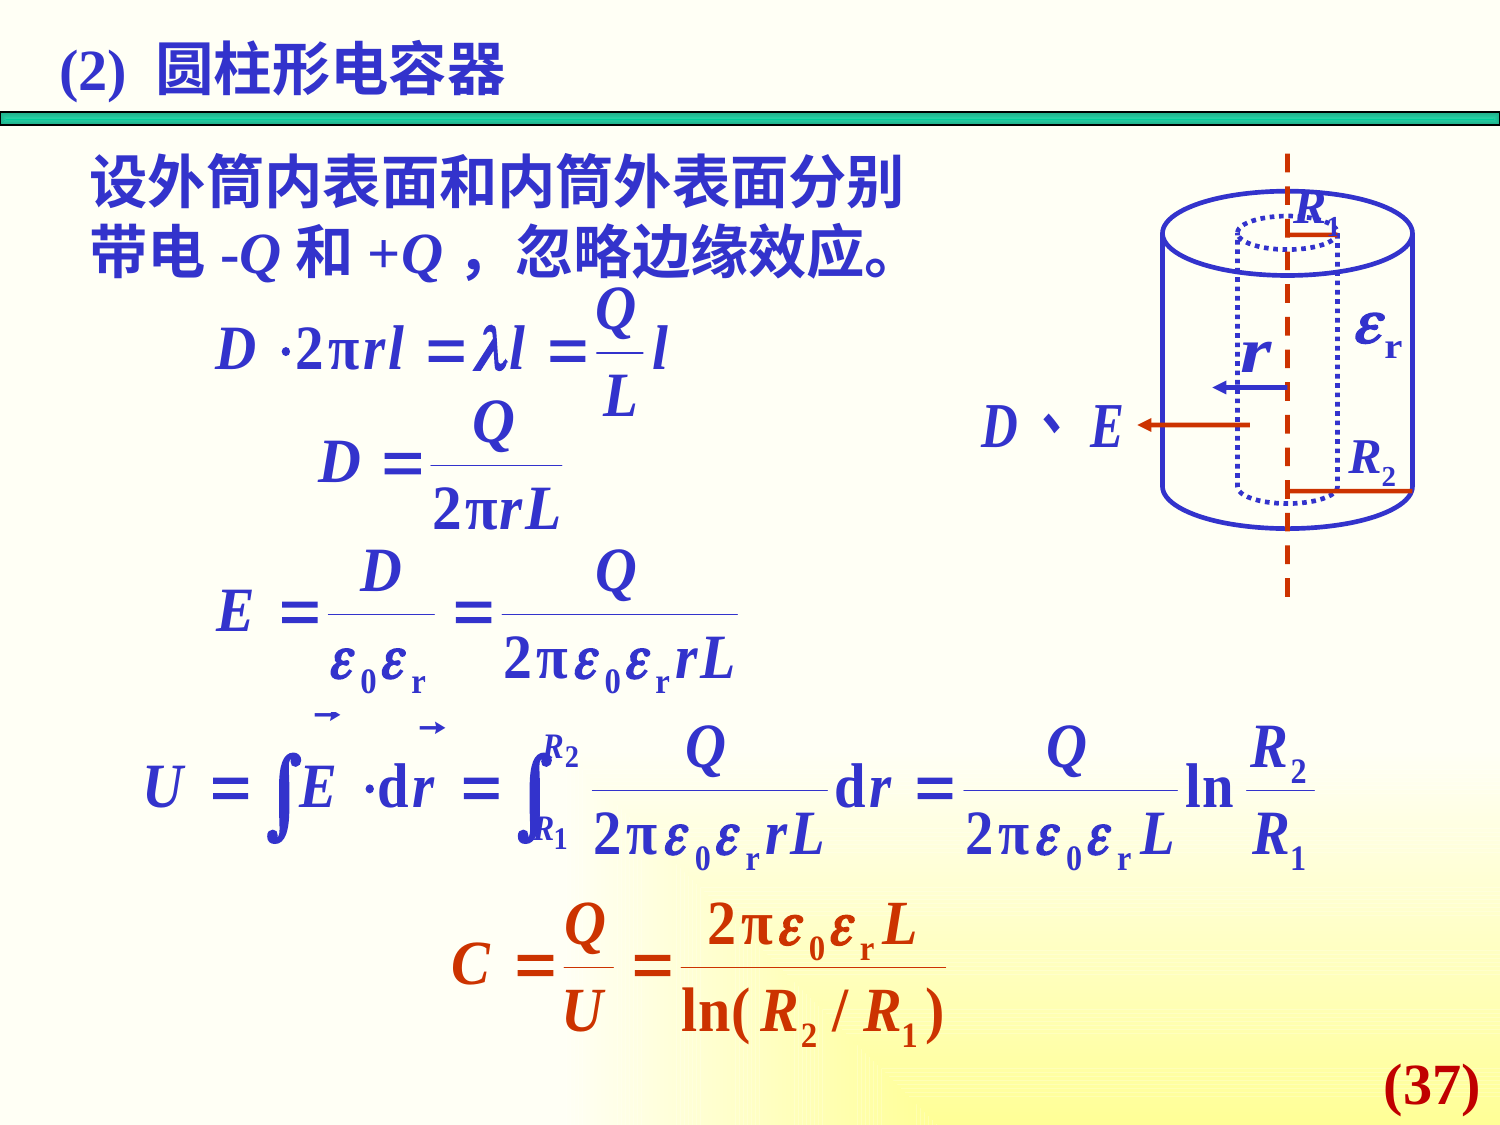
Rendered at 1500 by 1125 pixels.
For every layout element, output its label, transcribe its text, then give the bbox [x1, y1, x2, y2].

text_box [974, 153, 1413, 601]
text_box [142, 712, 1319, 876]
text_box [210, 536, 742, 700]
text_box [449, 889, 951, 1051]
text_box (37) [1369, 1039, 1497, 1124]
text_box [312, 387, 565, 534]
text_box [209, 274, 677, 422]
text_box (2) 圆柱形电容器 [44, 24, 521, 110]
text_box [0, 112, 1500, 125]
text_box 设外筒内表面和内筒外表面分别带电-Q和+Q，忽略边缘效应。 [75, 137, 925, 293]
